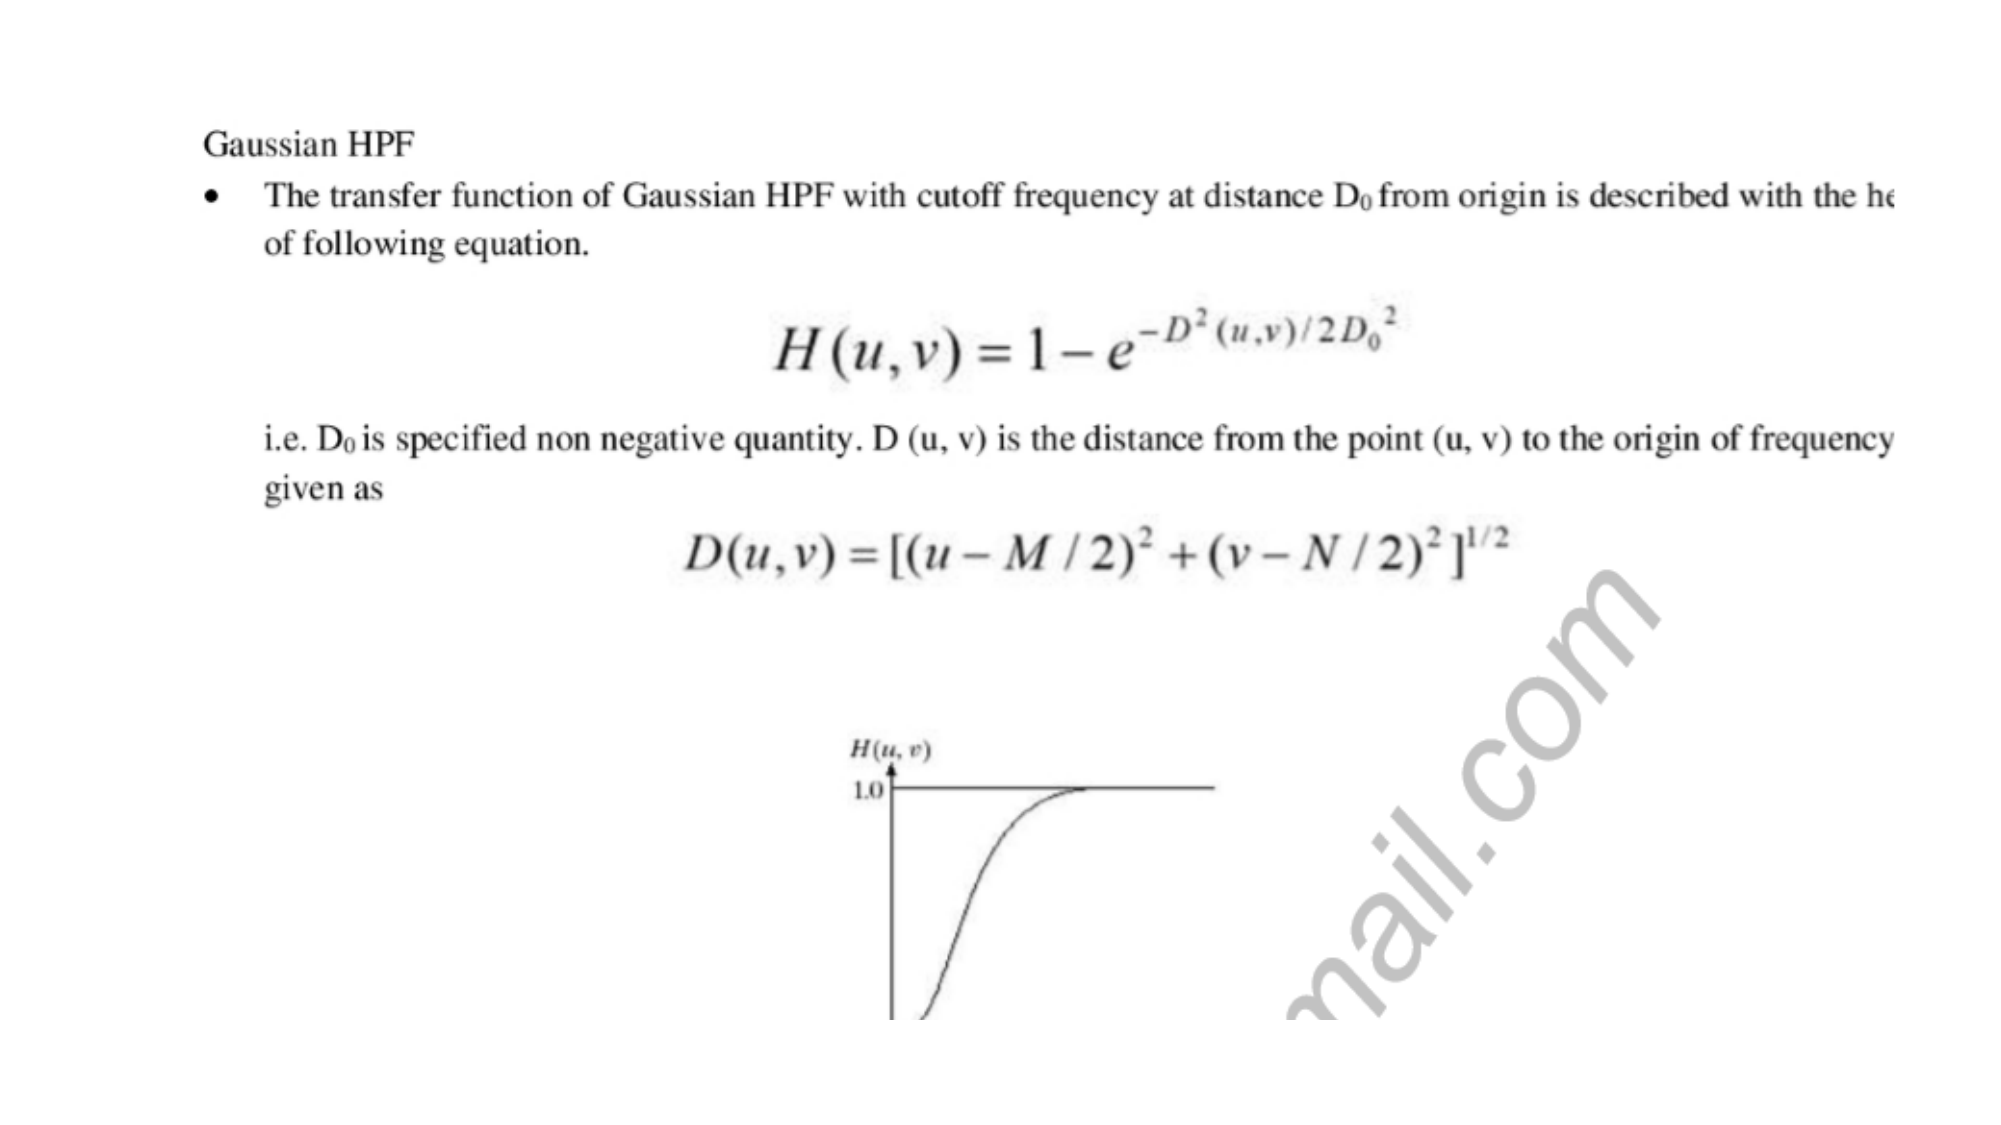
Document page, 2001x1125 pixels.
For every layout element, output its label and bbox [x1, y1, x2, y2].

list [105, 105, 1895, 1020]
